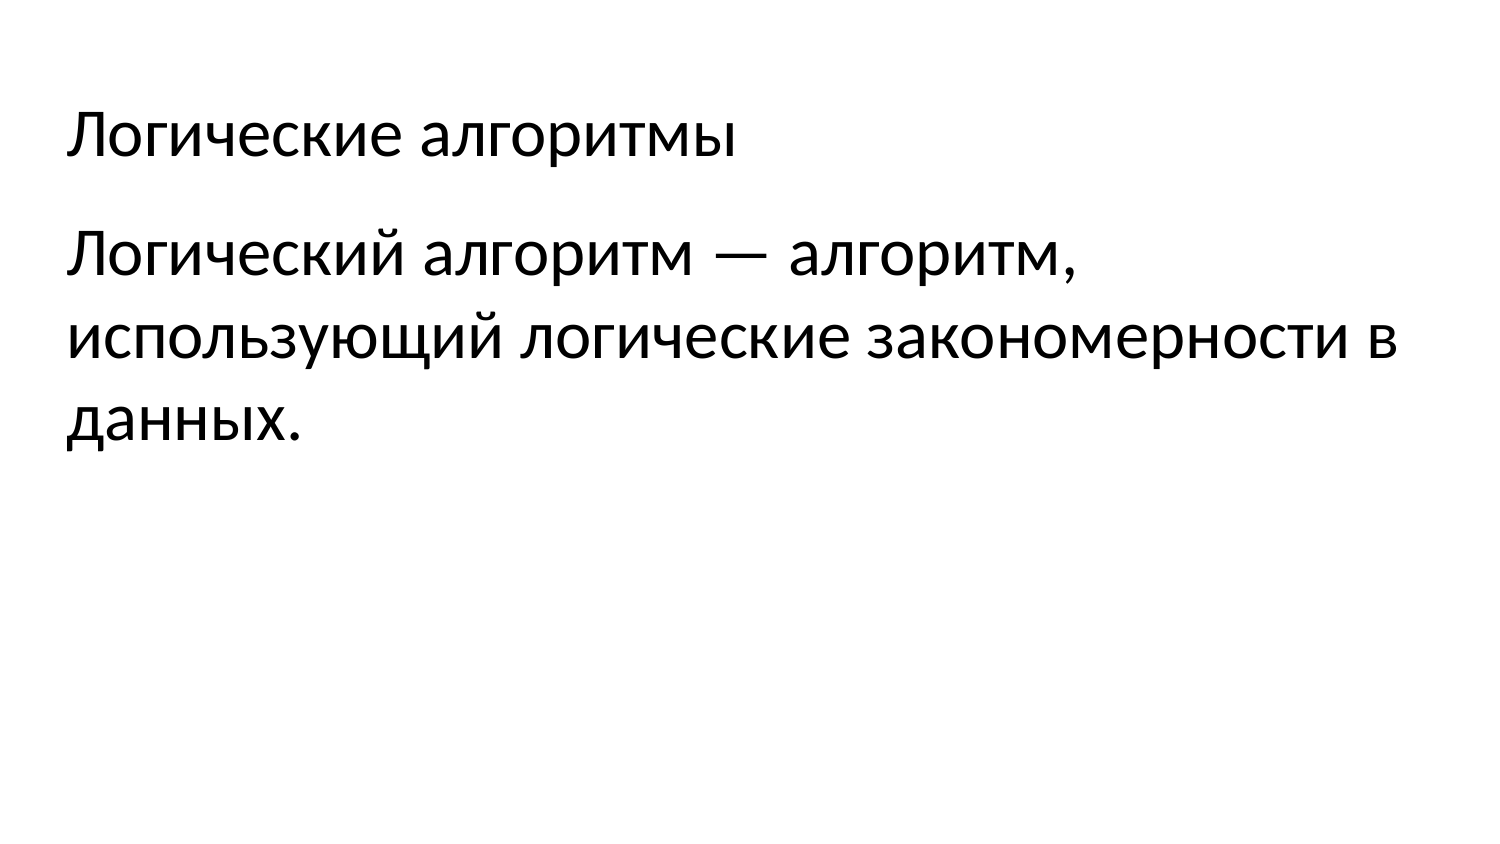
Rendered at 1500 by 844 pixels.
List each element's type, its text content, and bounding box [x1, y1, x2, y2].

title Логические алгоритмы [51, 72, 1449, 174]
list Логический алгоритм — алгоритм, использующий логические закономерности в данных. [51, 192, 1449, 750]
